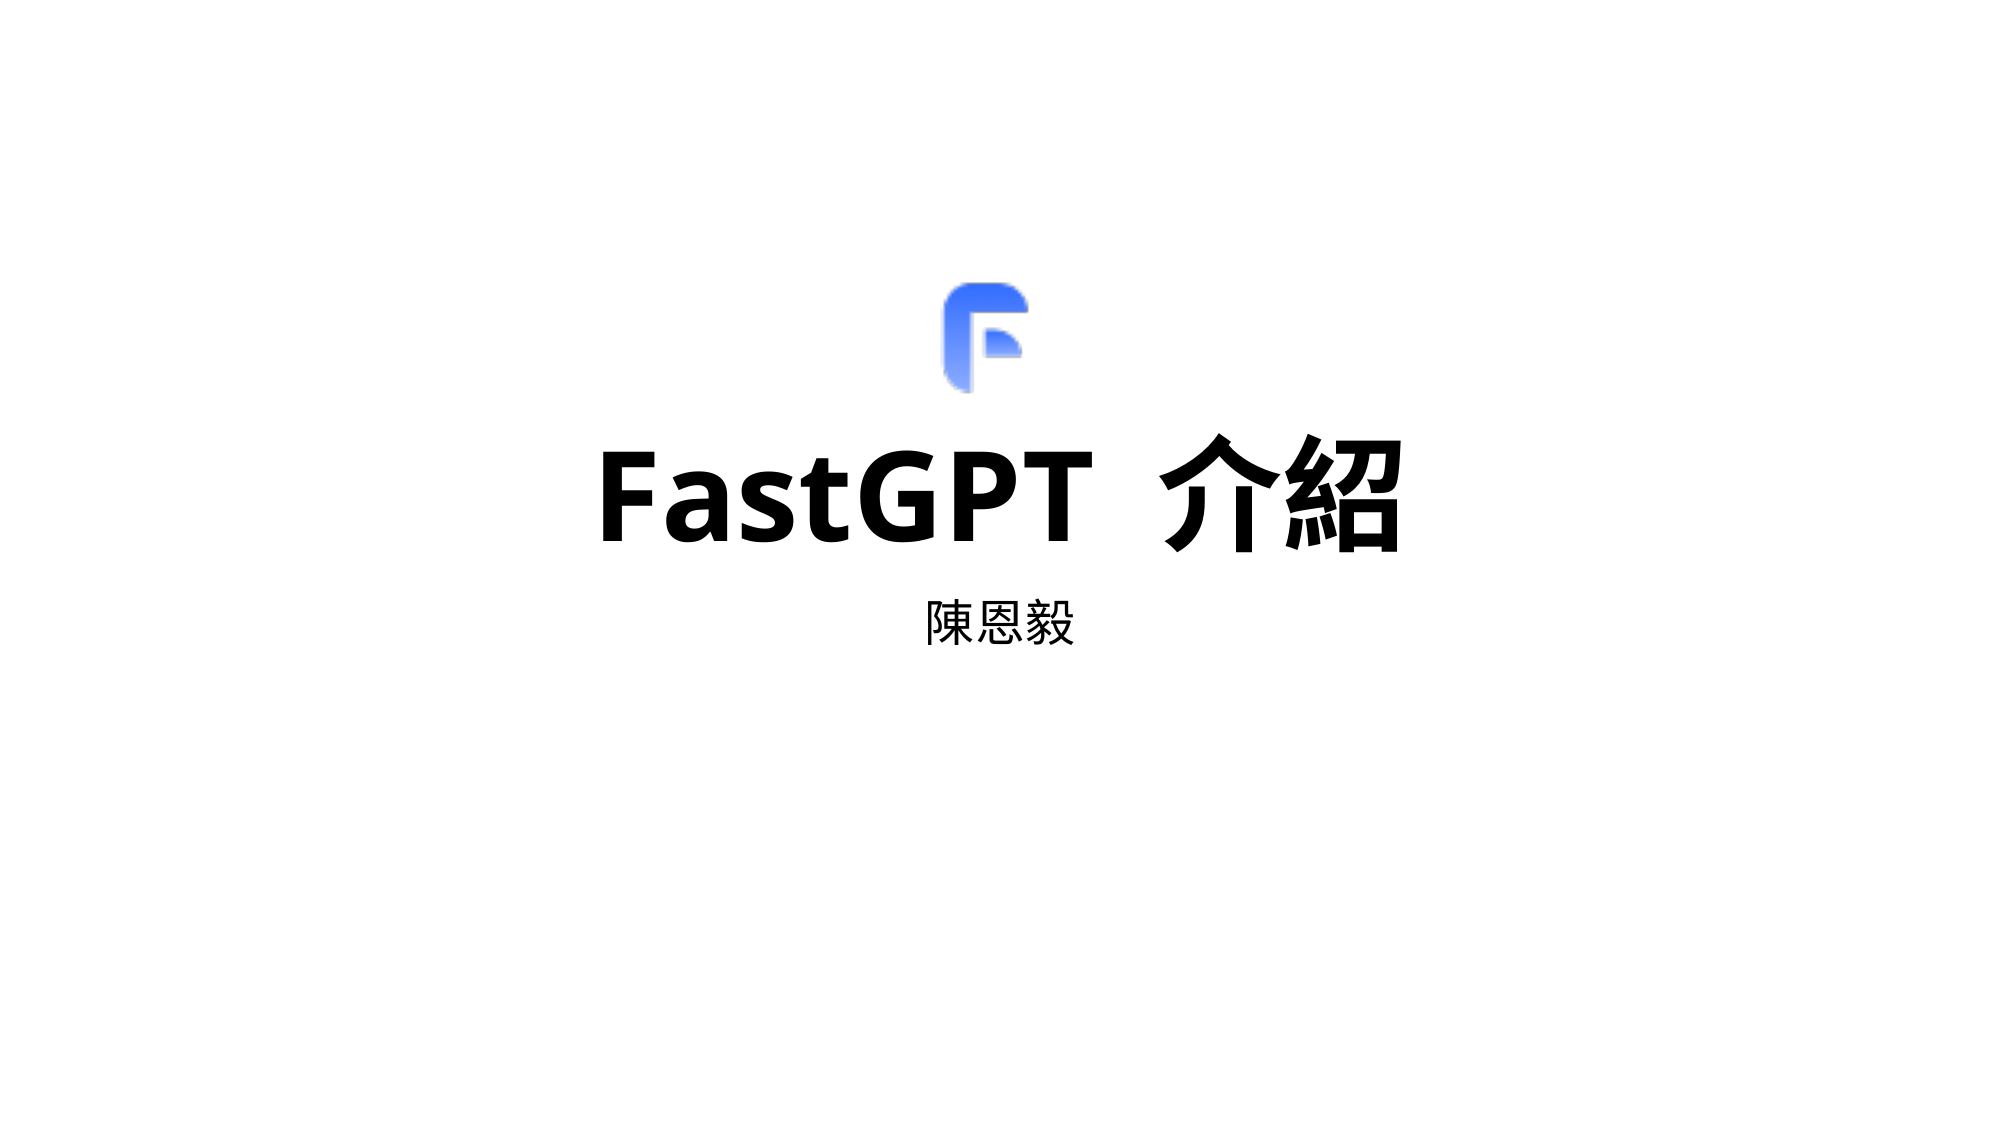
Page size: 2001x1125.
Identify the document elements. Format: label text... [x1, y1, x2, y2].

picture [906, 262, 1064, 416]
title FastGPT 介紹 [249, 184, 1750, 576]
subtitle 陳恩毅 [249, 590, 1750, 863]
